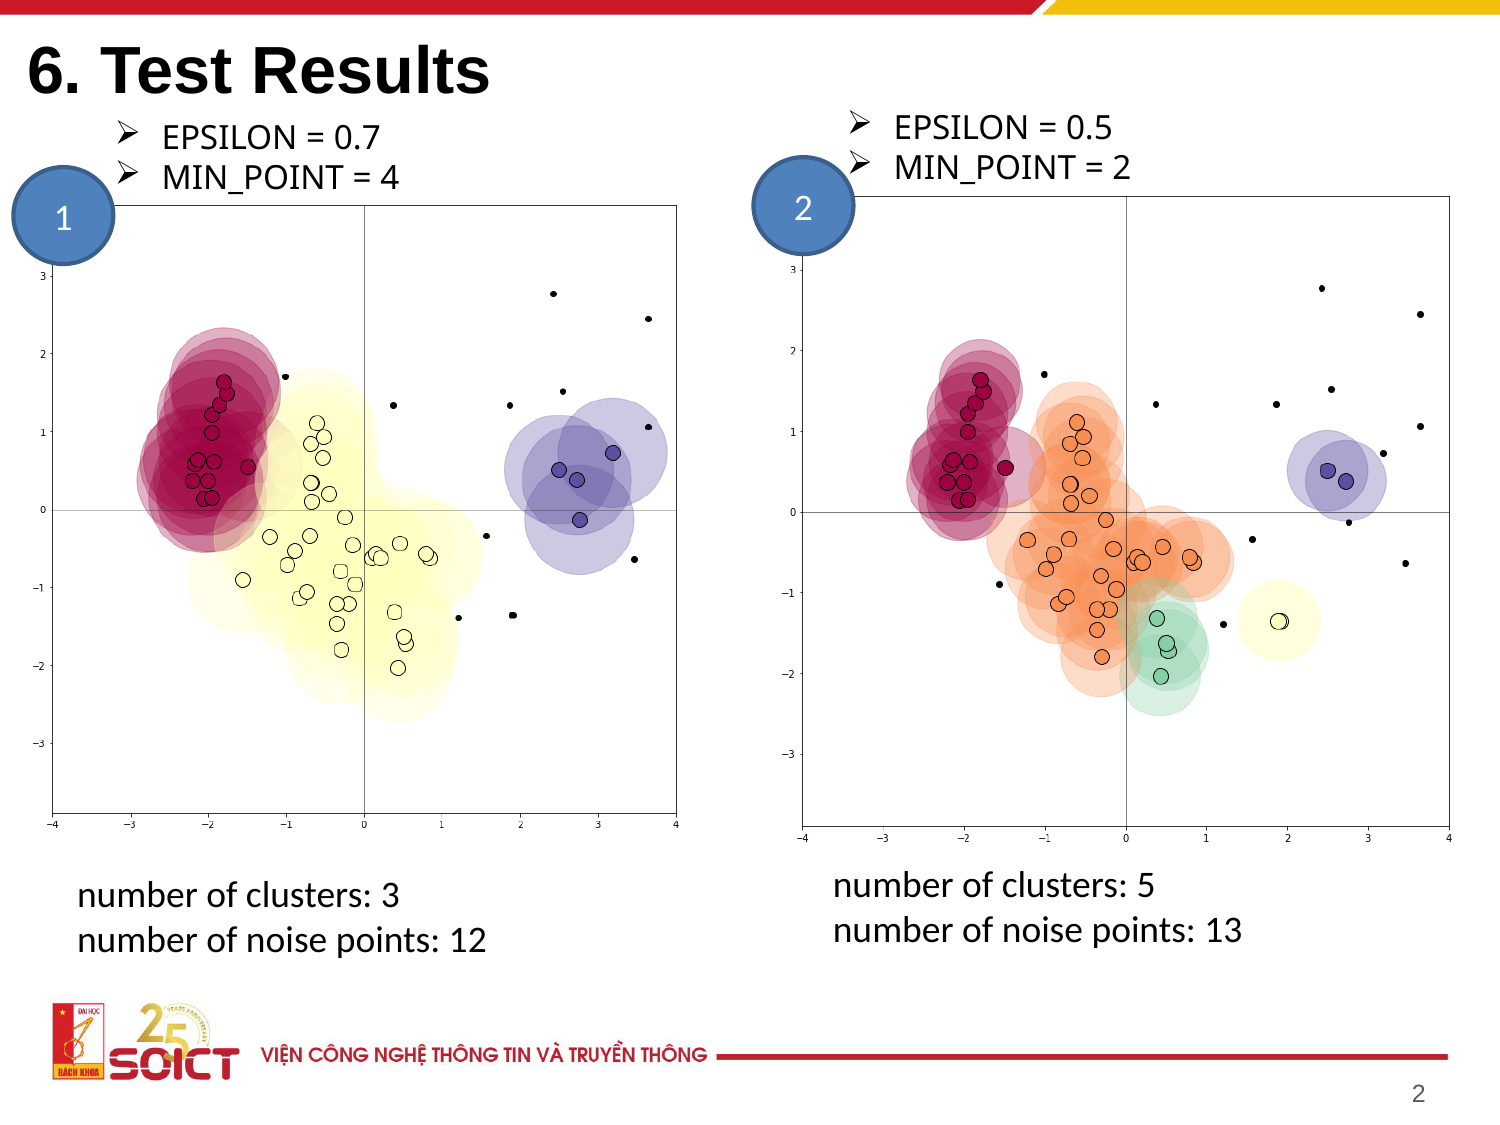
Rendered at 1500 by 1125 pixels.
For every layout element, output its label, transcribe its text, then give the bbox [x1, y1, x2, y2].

text_box 2 [1405, 1077, 1439, 1108]
text_box number of clusters: 5 number of noise points: 13 [818, 852, 1500, 958]
text_box 1 [11, 164, 112, 243]
text_box number of clusters: 3 number of noise points: 12 [62, 862, 813, 968]
picture [0, 0, 1500, 1085]
text_box EPSILON = 0.7 MIN_POINT = 4 [99, 109, 725, 204]
title 6. Test Results [24, 24, 1159, 215]
text_box EPSILON = 0.5 MIN_POINT = 2 [832, 99, 1457, 189]
text_box 2 [751, 155, 853, 244]
